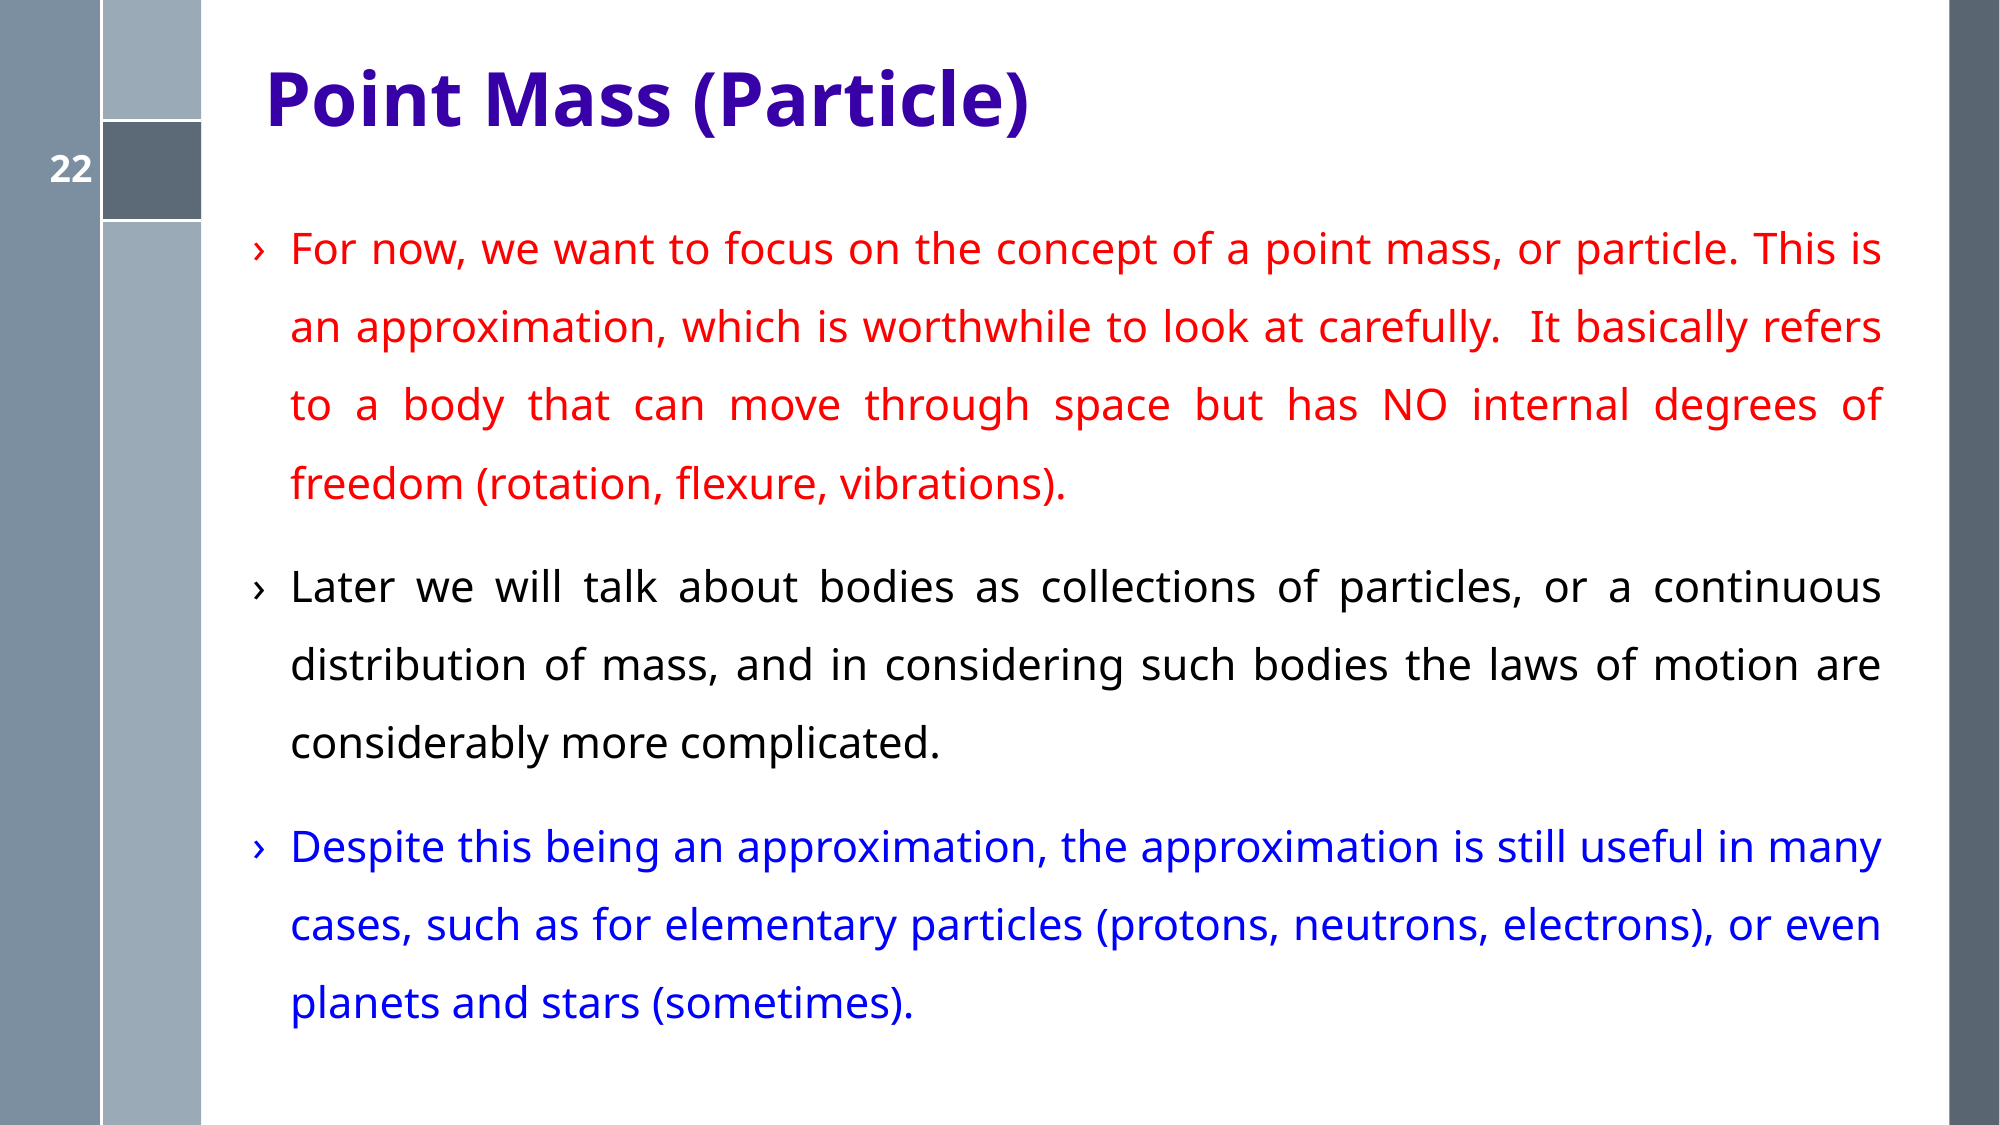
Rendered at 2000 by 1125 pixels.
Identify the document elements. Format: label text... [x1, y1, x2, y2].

title Point Mass (Particle) [249, 42, 1855, 150]
list For now, we want to focus on the concept of a point mass, or particle. This is an approximation, which is worthwhile to look at carefully. It basically refers to a body that can move through space but has NO internal degrees of freedom (rotation, flexure, vibrations). Later we will talk about bodies as collections of particles, or a continuous distribution of mass, and in considering such bodies the laws of motion are considerably more complicated. Despite this being an approximation, the approximation is still useful in many cases, such as for elementary particles (protons, neutrons, electrons), or even planets and stars (sometimes). [237, 187, 1900, 1038]
